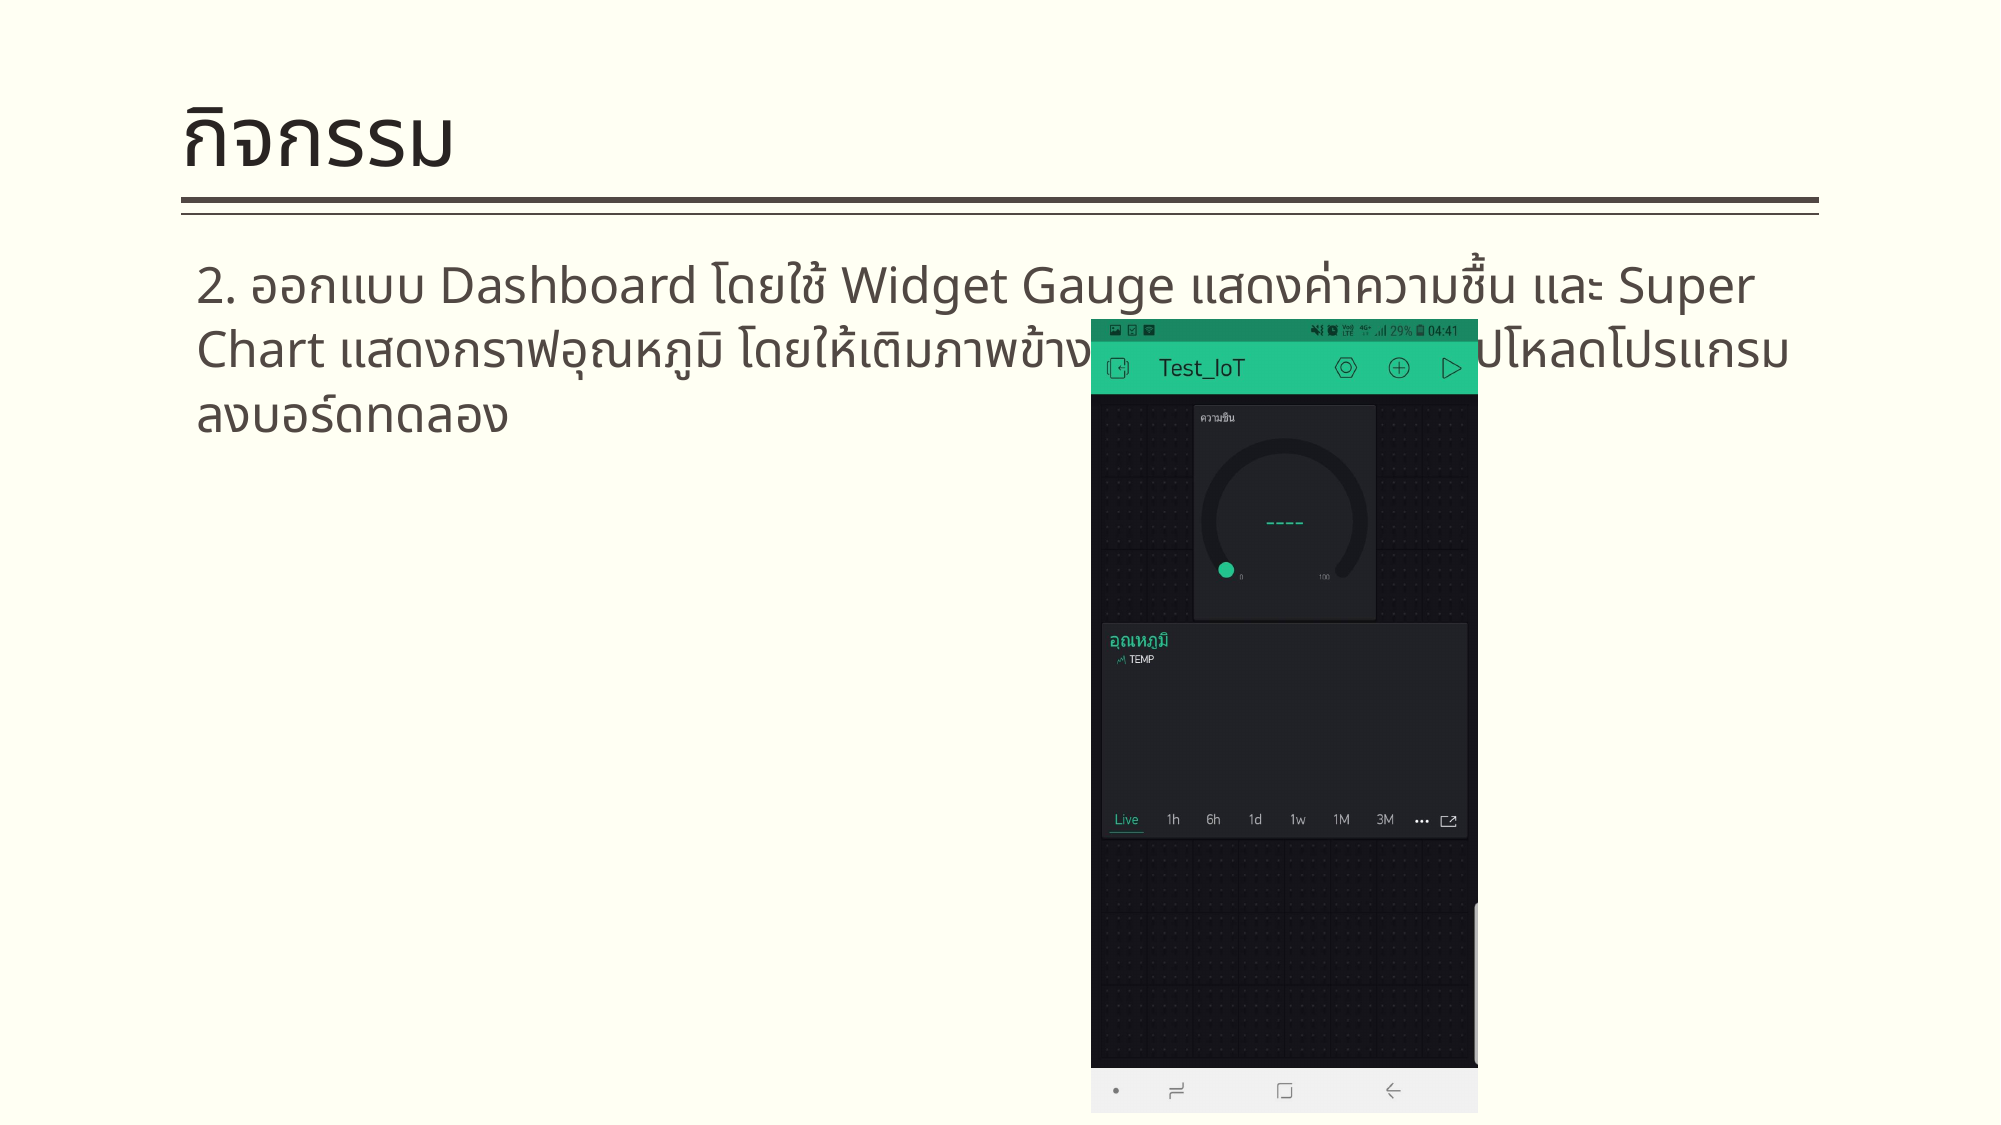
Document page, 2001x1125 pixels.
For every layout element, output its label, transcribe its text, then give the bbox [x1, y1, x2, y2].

picture [1091, 319, 1478, 1113]
text_box 2. ออกแบบ Dashboard โดยใช้ Widget Gauge แสดงค่าความชื้น และ Super Chart แสดงกราฟอุณหภูมิ โดยให้เติมภาพข้างล่างให้สมบูรณ์และอัปโหลดโปรแกรมลงบอร์ดทดลอง [181, 242, 1819, 450]
title กิจกรรม [181, 12, 1819, 193]
